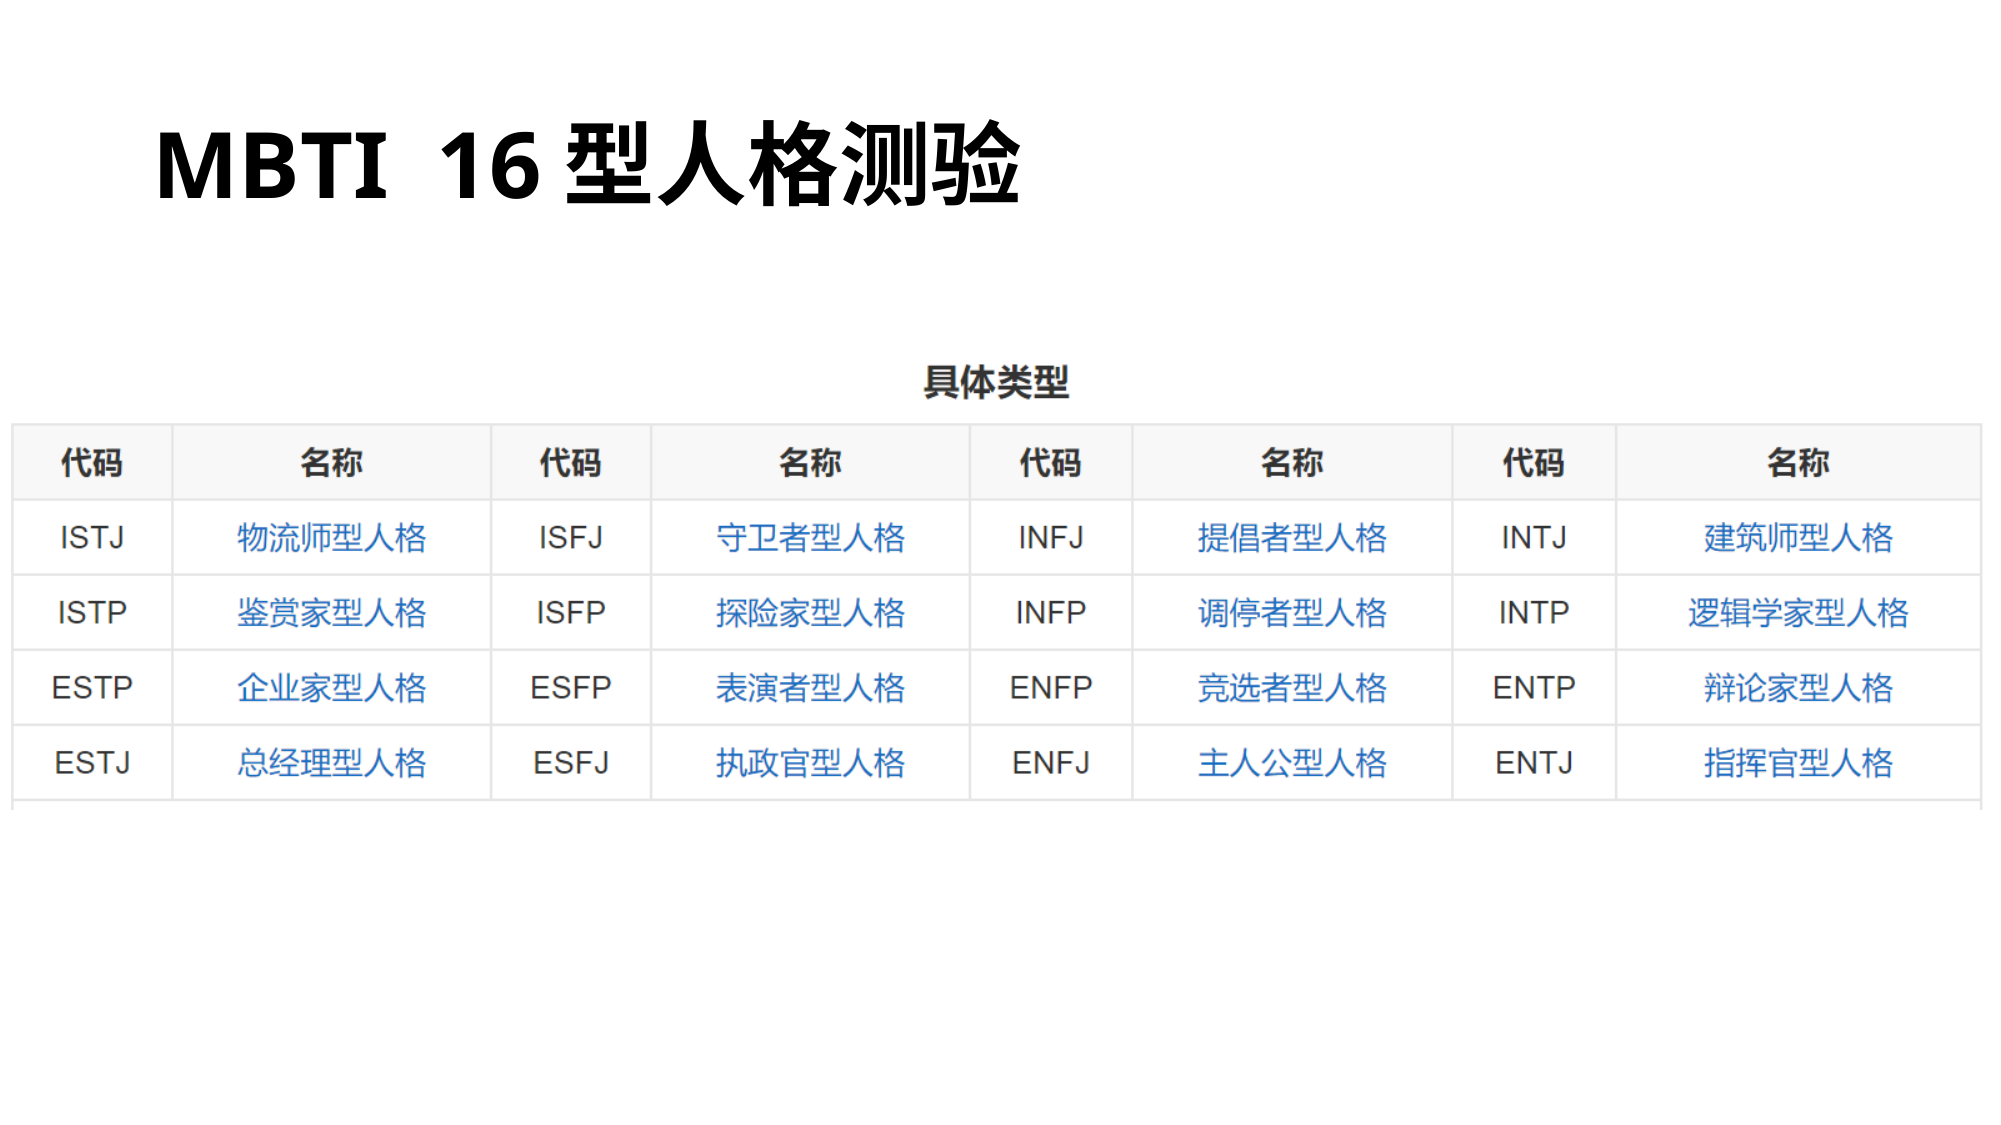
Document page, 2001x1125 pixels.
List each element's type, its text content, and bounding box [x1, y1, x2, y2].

picture [0, 337, 1995, 810]
title MBTI 16型人格测验 [137, 59, 1863, 278]
